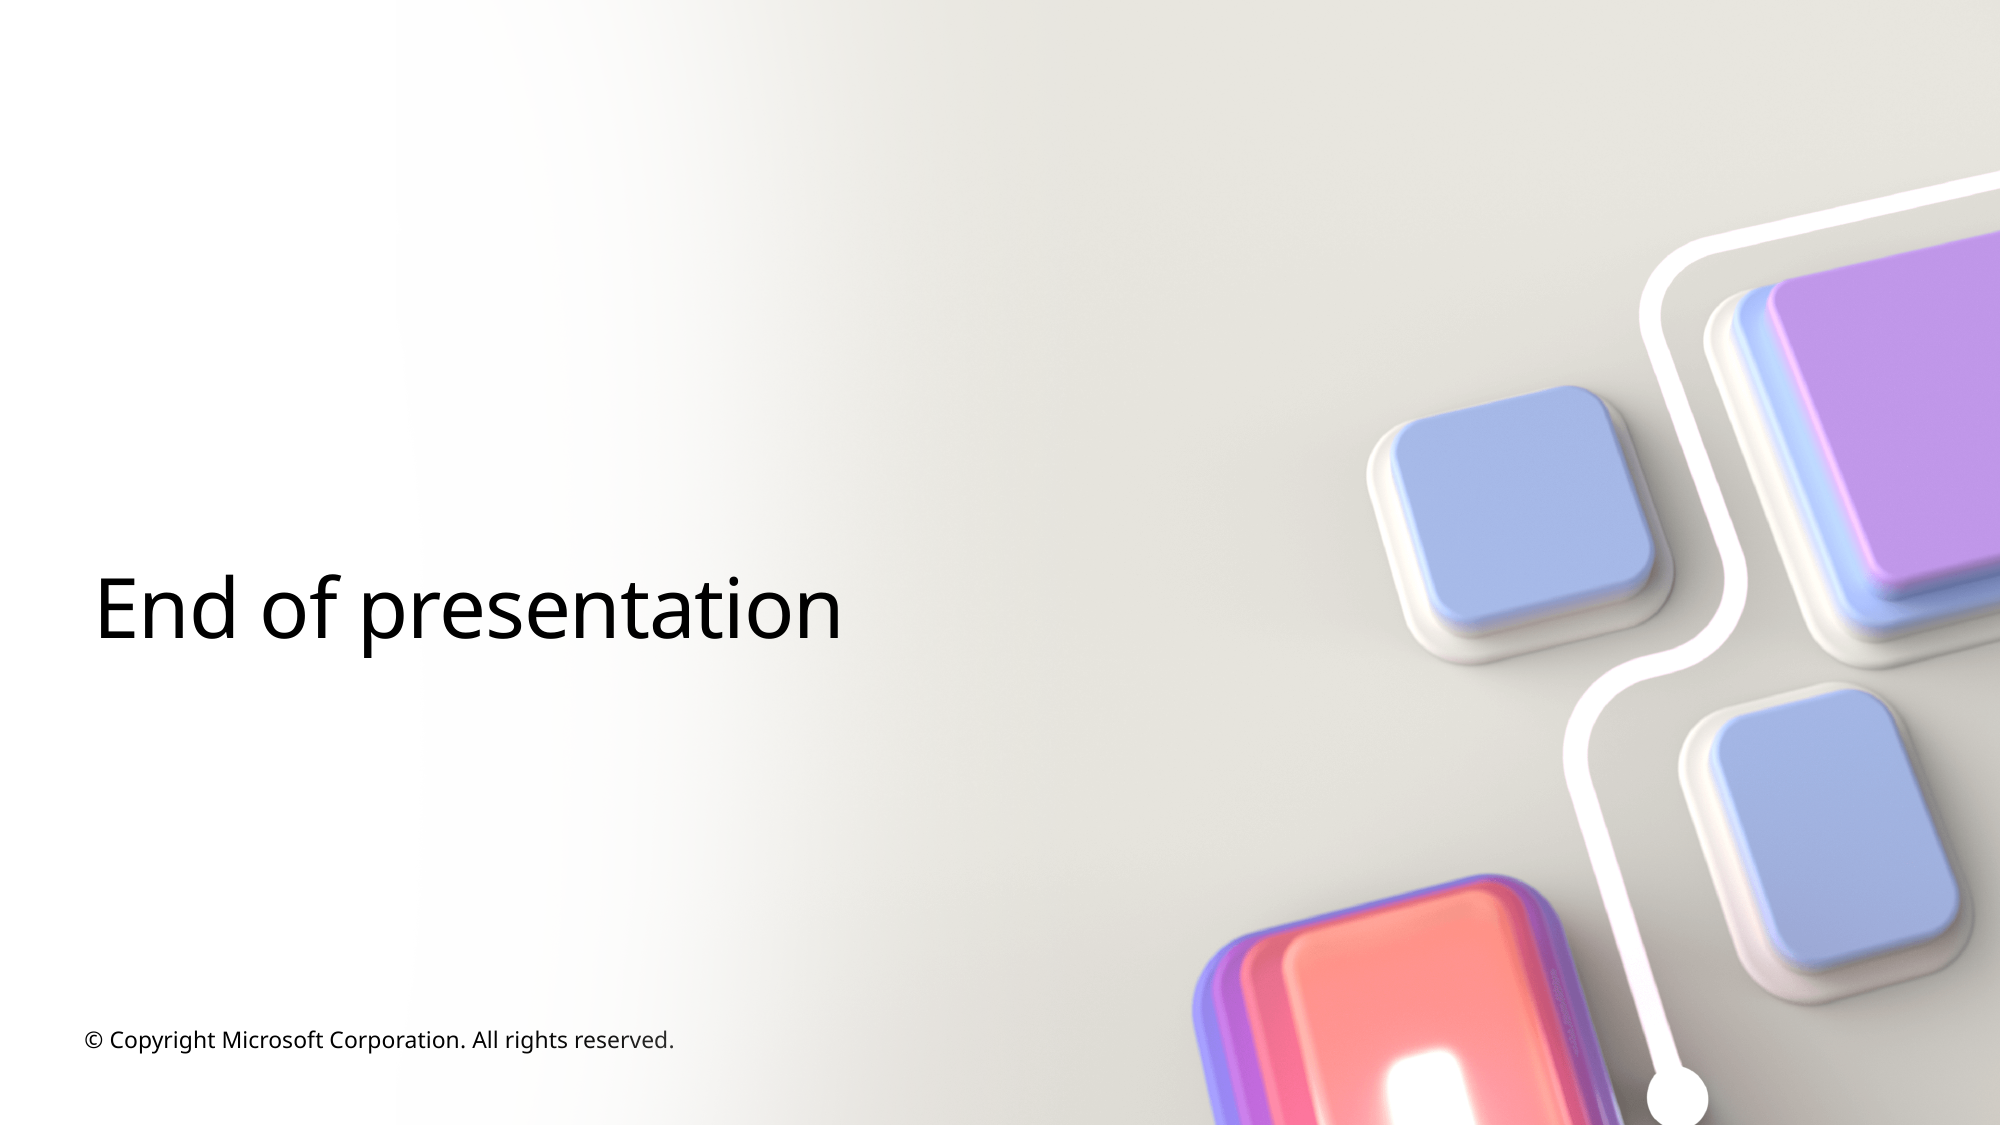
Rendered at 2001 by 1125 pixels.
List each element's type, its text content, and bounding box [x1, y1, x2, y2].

title End of presentation [93, 555, 1135, 657]
picture [396, 0, 2000, 1125]
